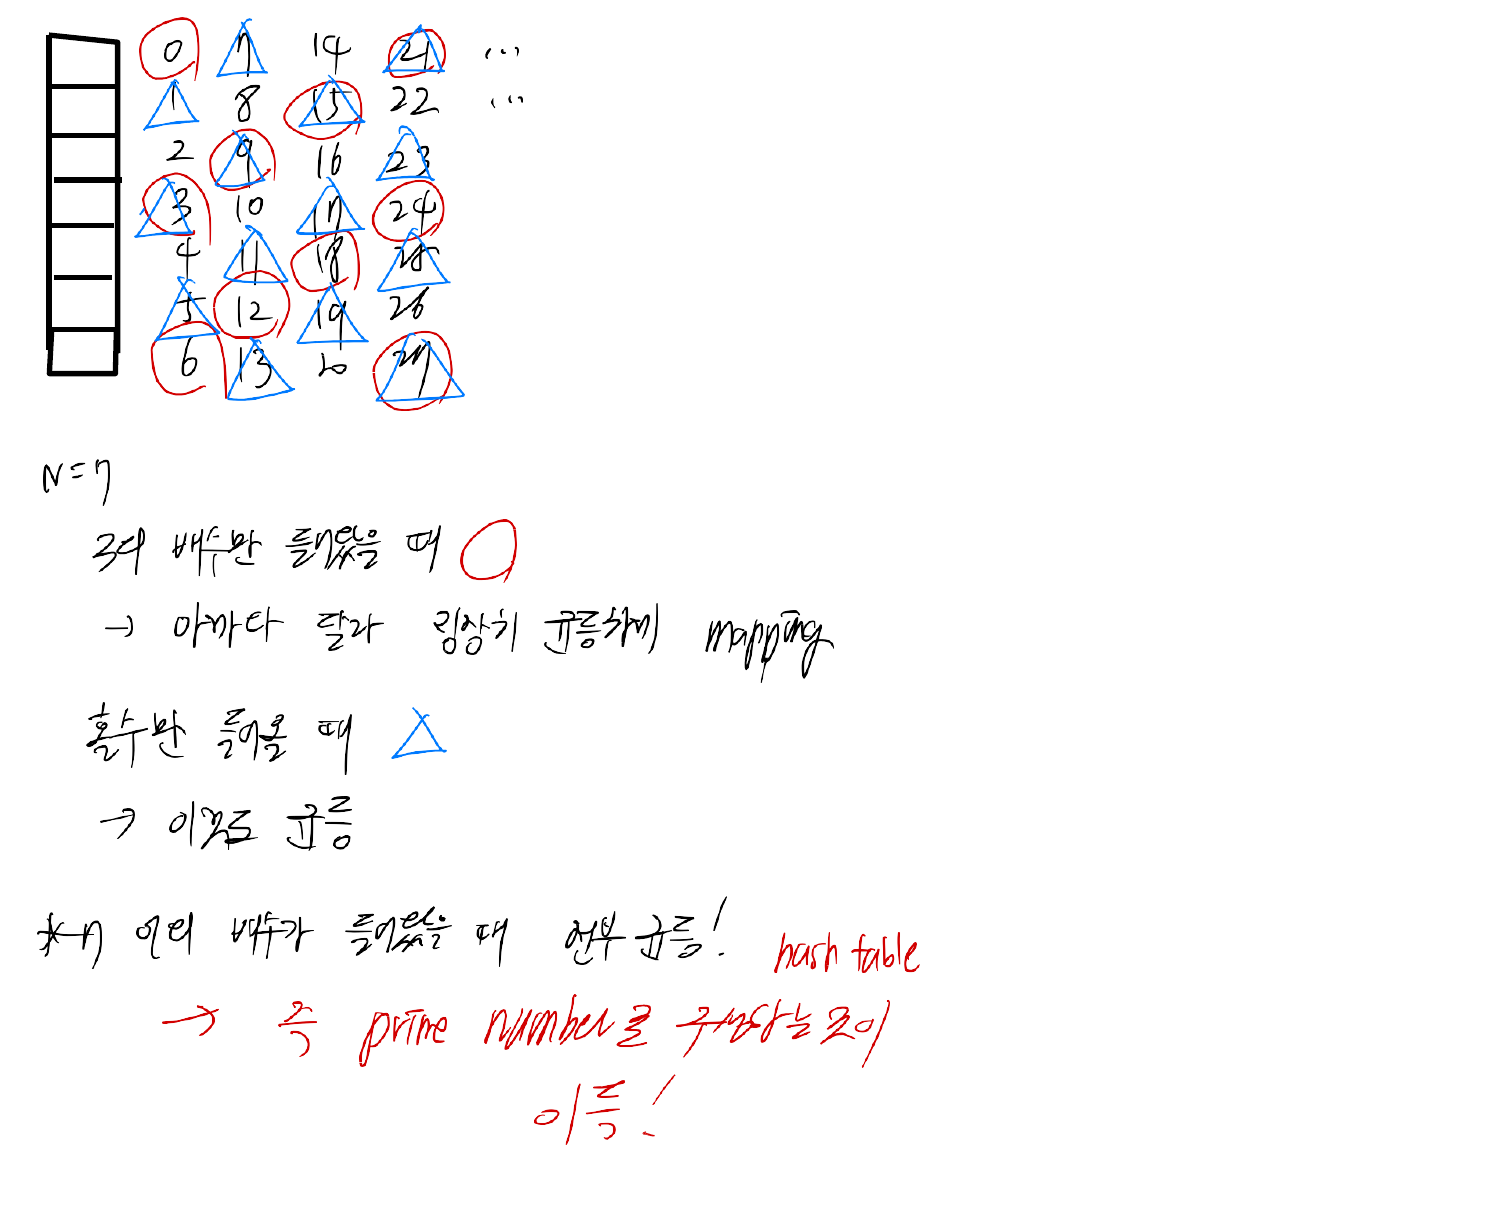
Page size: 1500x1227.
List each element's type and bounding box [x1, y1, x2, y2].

text_box [0, 0, 948, 1226]
